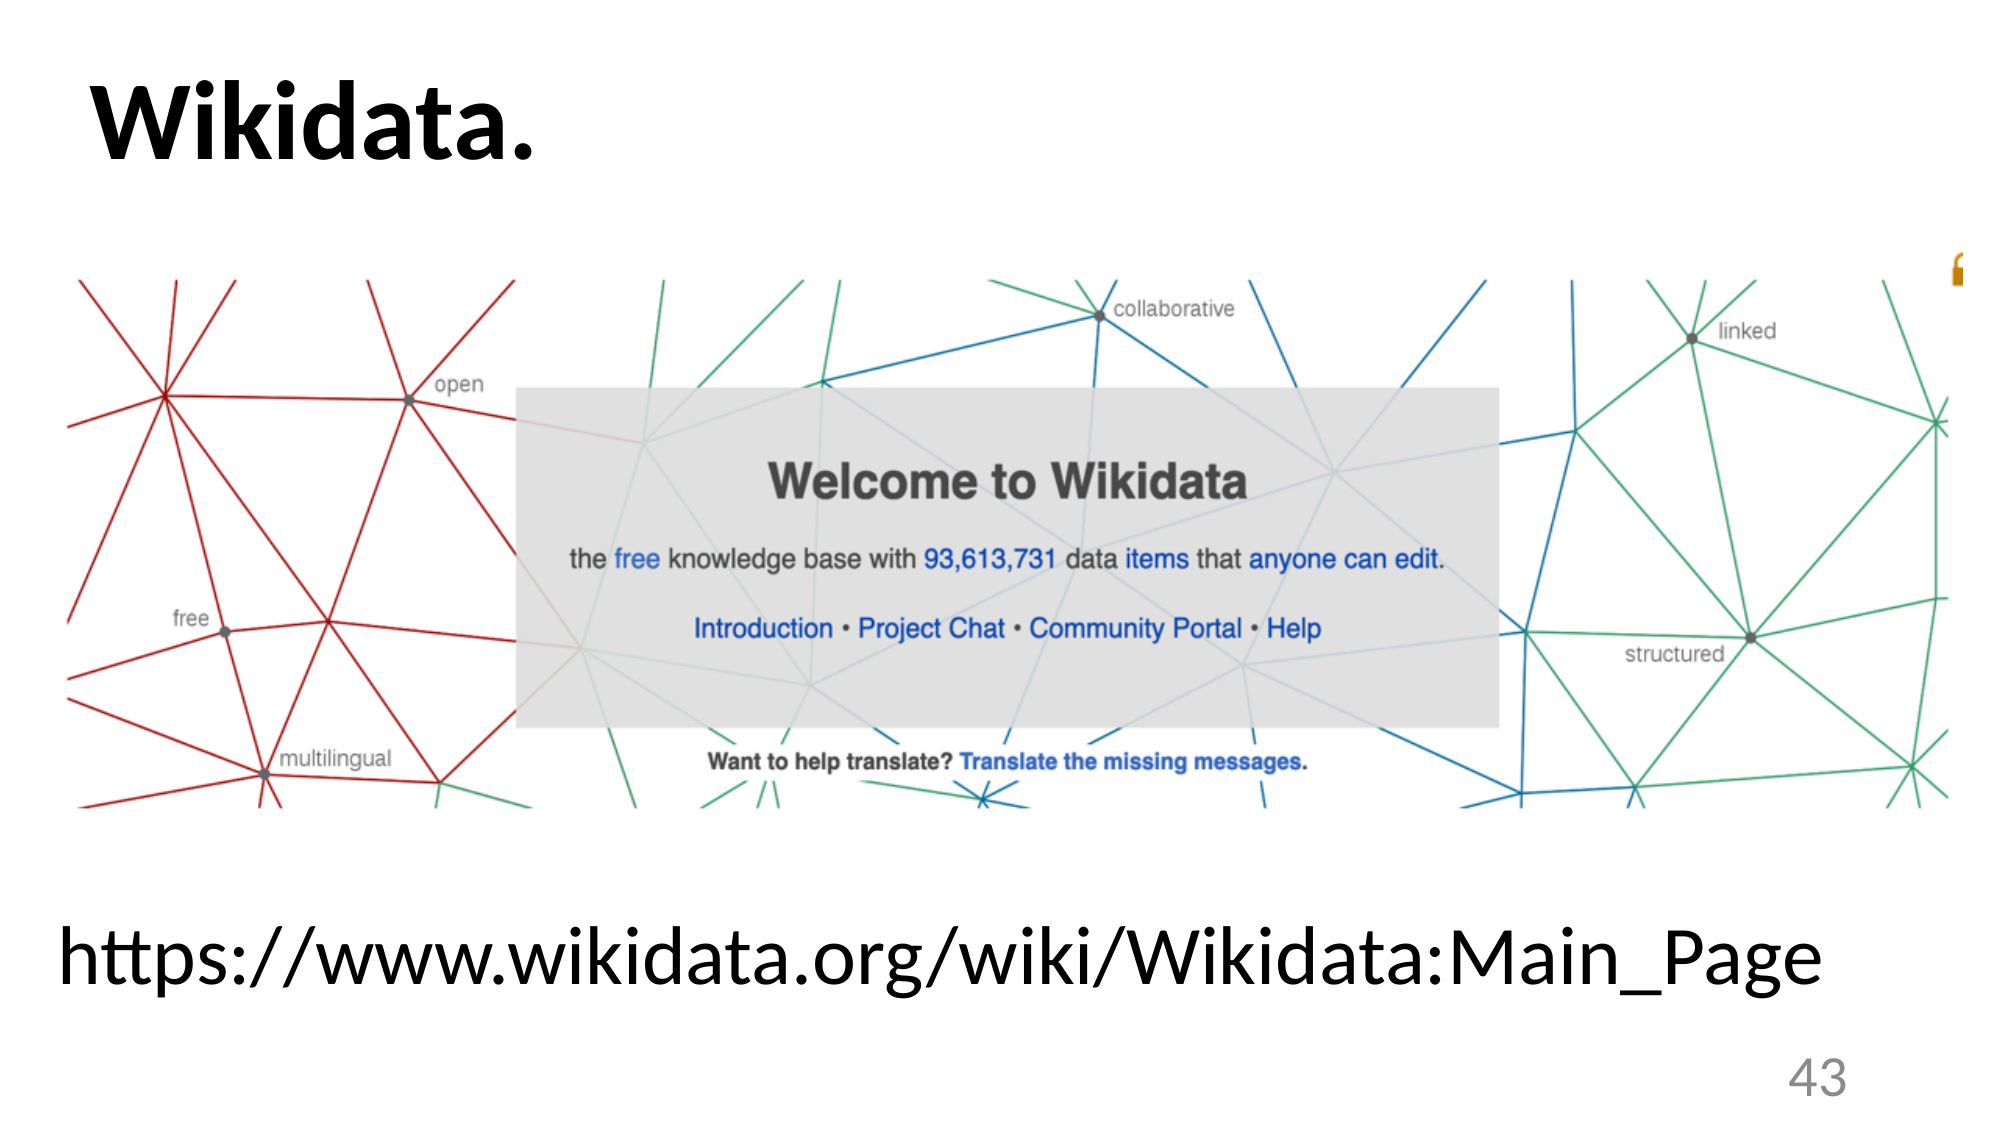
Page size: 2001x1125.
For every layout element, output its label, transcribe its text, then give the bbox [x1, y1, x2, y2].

picture [37, 221, 1963, 818]
text_box https://www.wikidata.org/wiki/Wikidata:Main_Page [42, 893, 1841, 1009]
slide_number 43 [1412, 1042, 1863, 1103]
text_box Wikidata. [74, 39, 555, 190]
